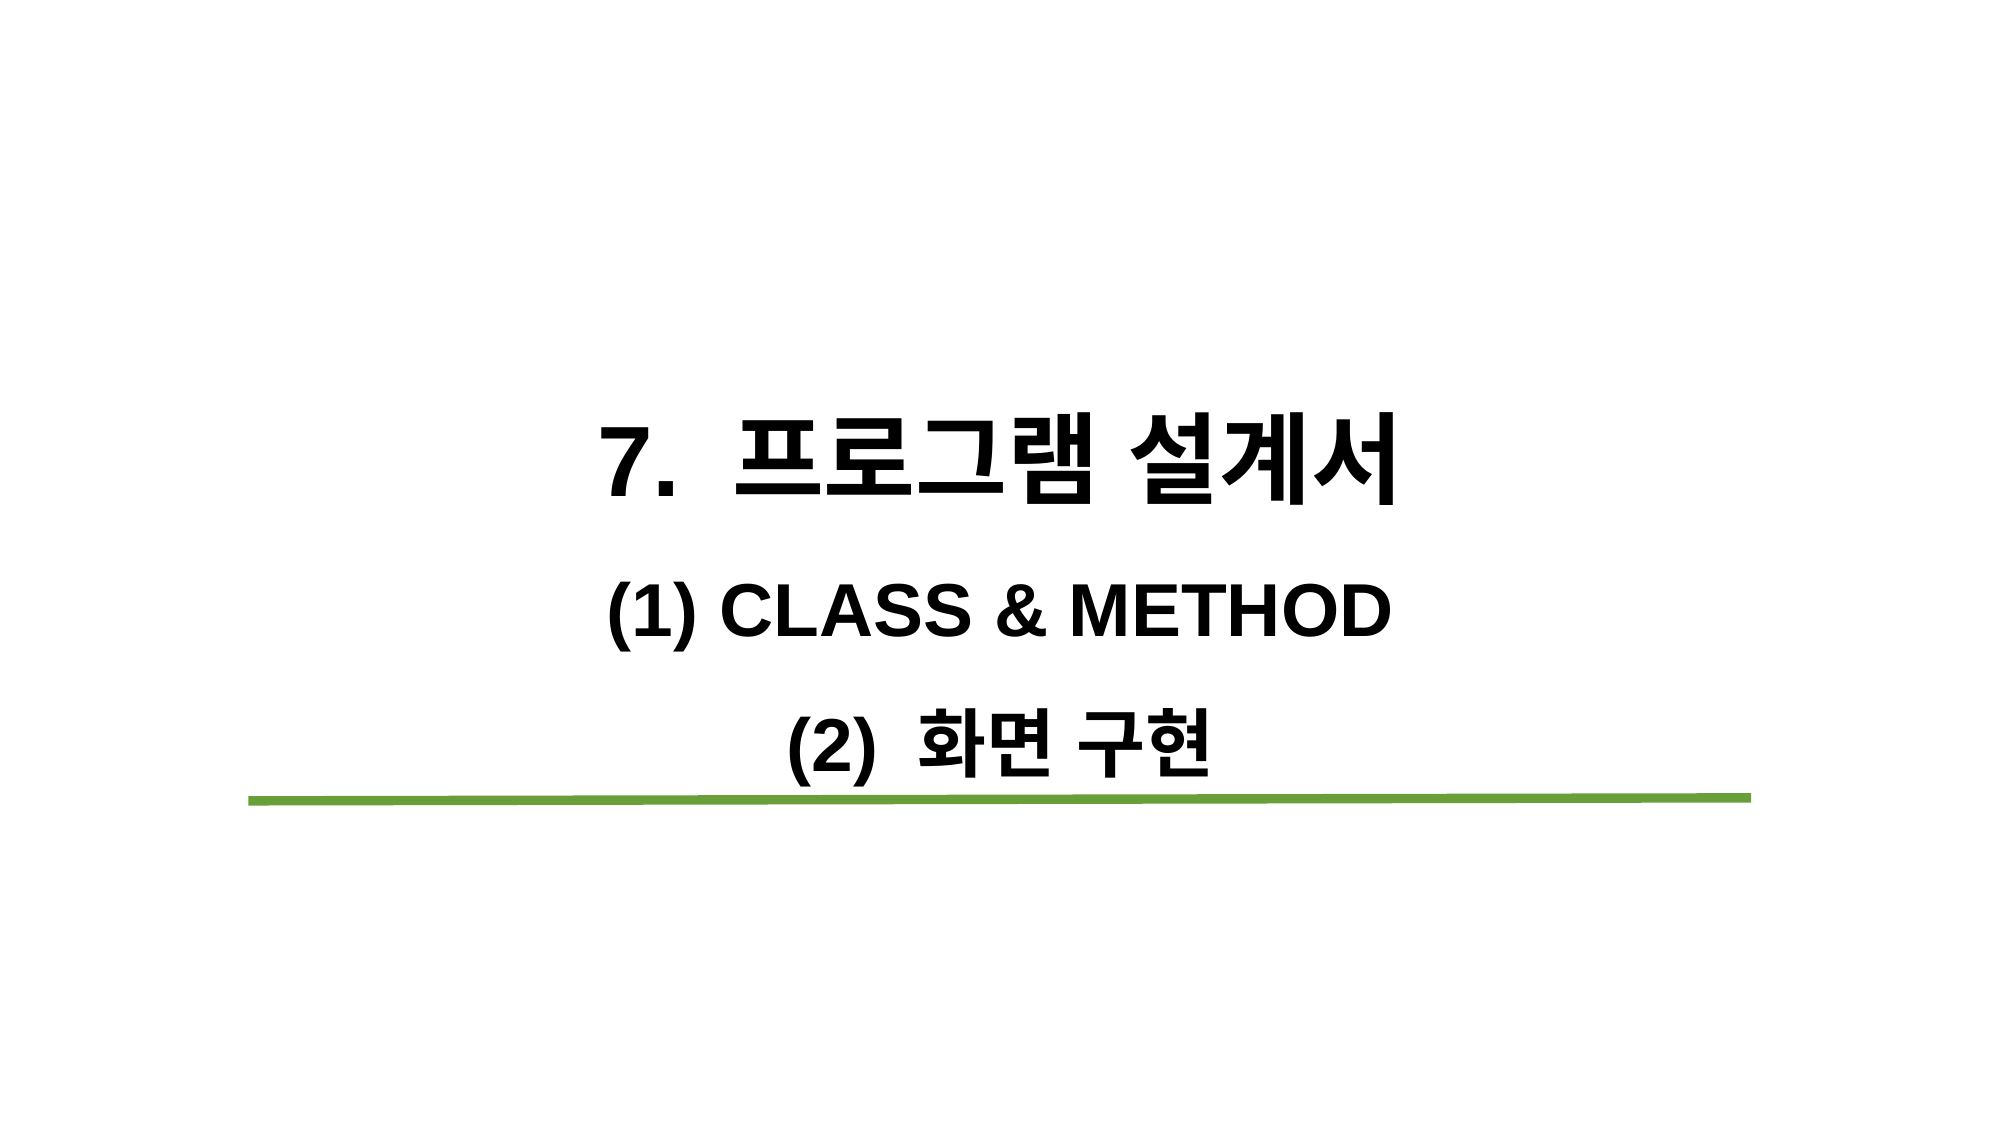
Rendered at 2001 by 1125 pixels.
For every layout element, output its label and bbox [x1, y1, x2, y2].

text_box [249, 327, 1752, 796]
text_box [248, 797, 1752, 801]
